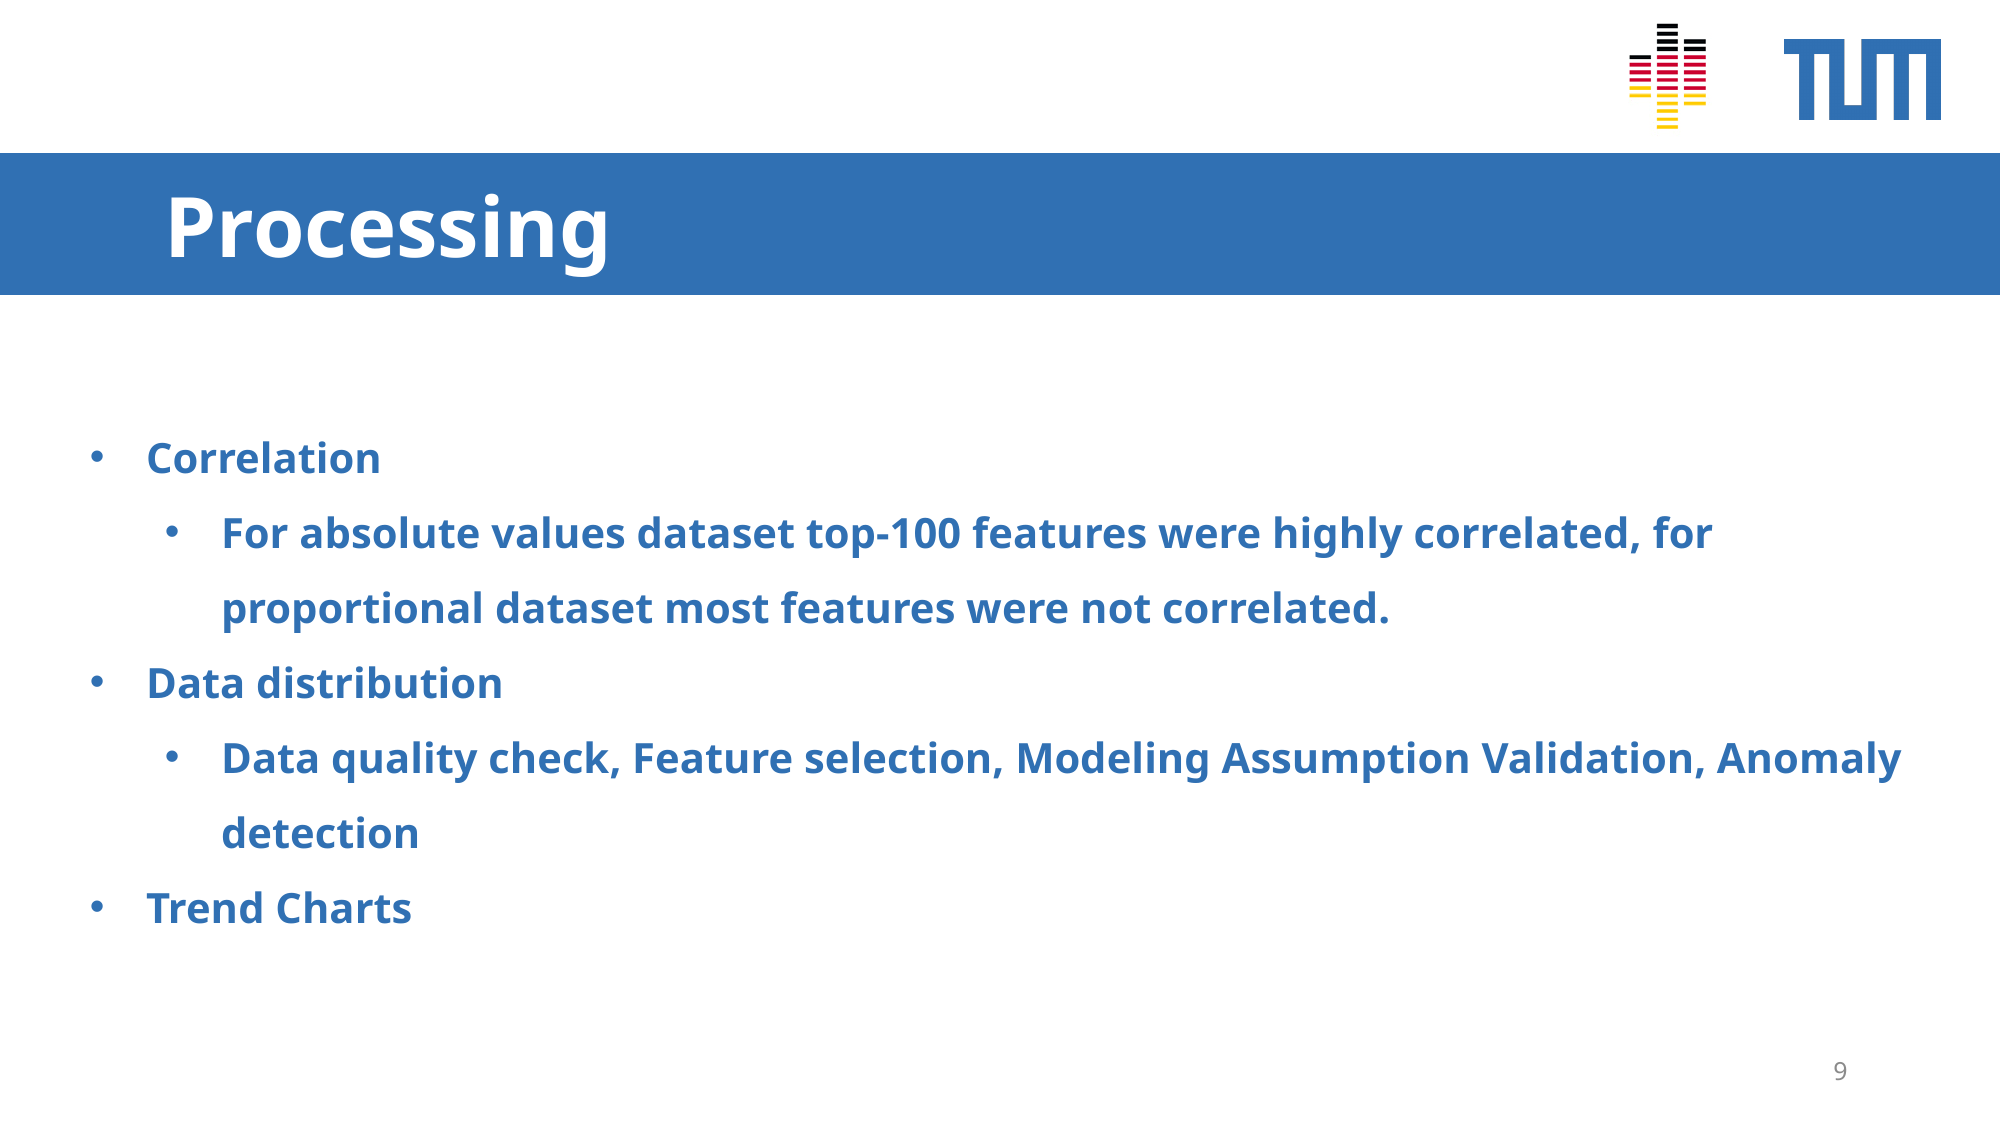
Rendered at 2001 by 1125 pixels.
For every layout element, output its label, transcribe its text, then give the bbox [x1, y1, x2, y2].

picture [1628, 22, 1712, 137]
slide_number 9 [1412, 1042, 1863, 1103]
text_box Processing [0, 153, 2000, 295]
text_box Correlation For absolute values dataset top-100 features were highly correlated, for proportional dataset most features were not correlated. Data distribution Data quality check, Feature selection, Modeling Assumption Validation, Anomaly detection Trend Charts [75, 348, 1941, 939]
picture [1784, 39, 1941, 120]
